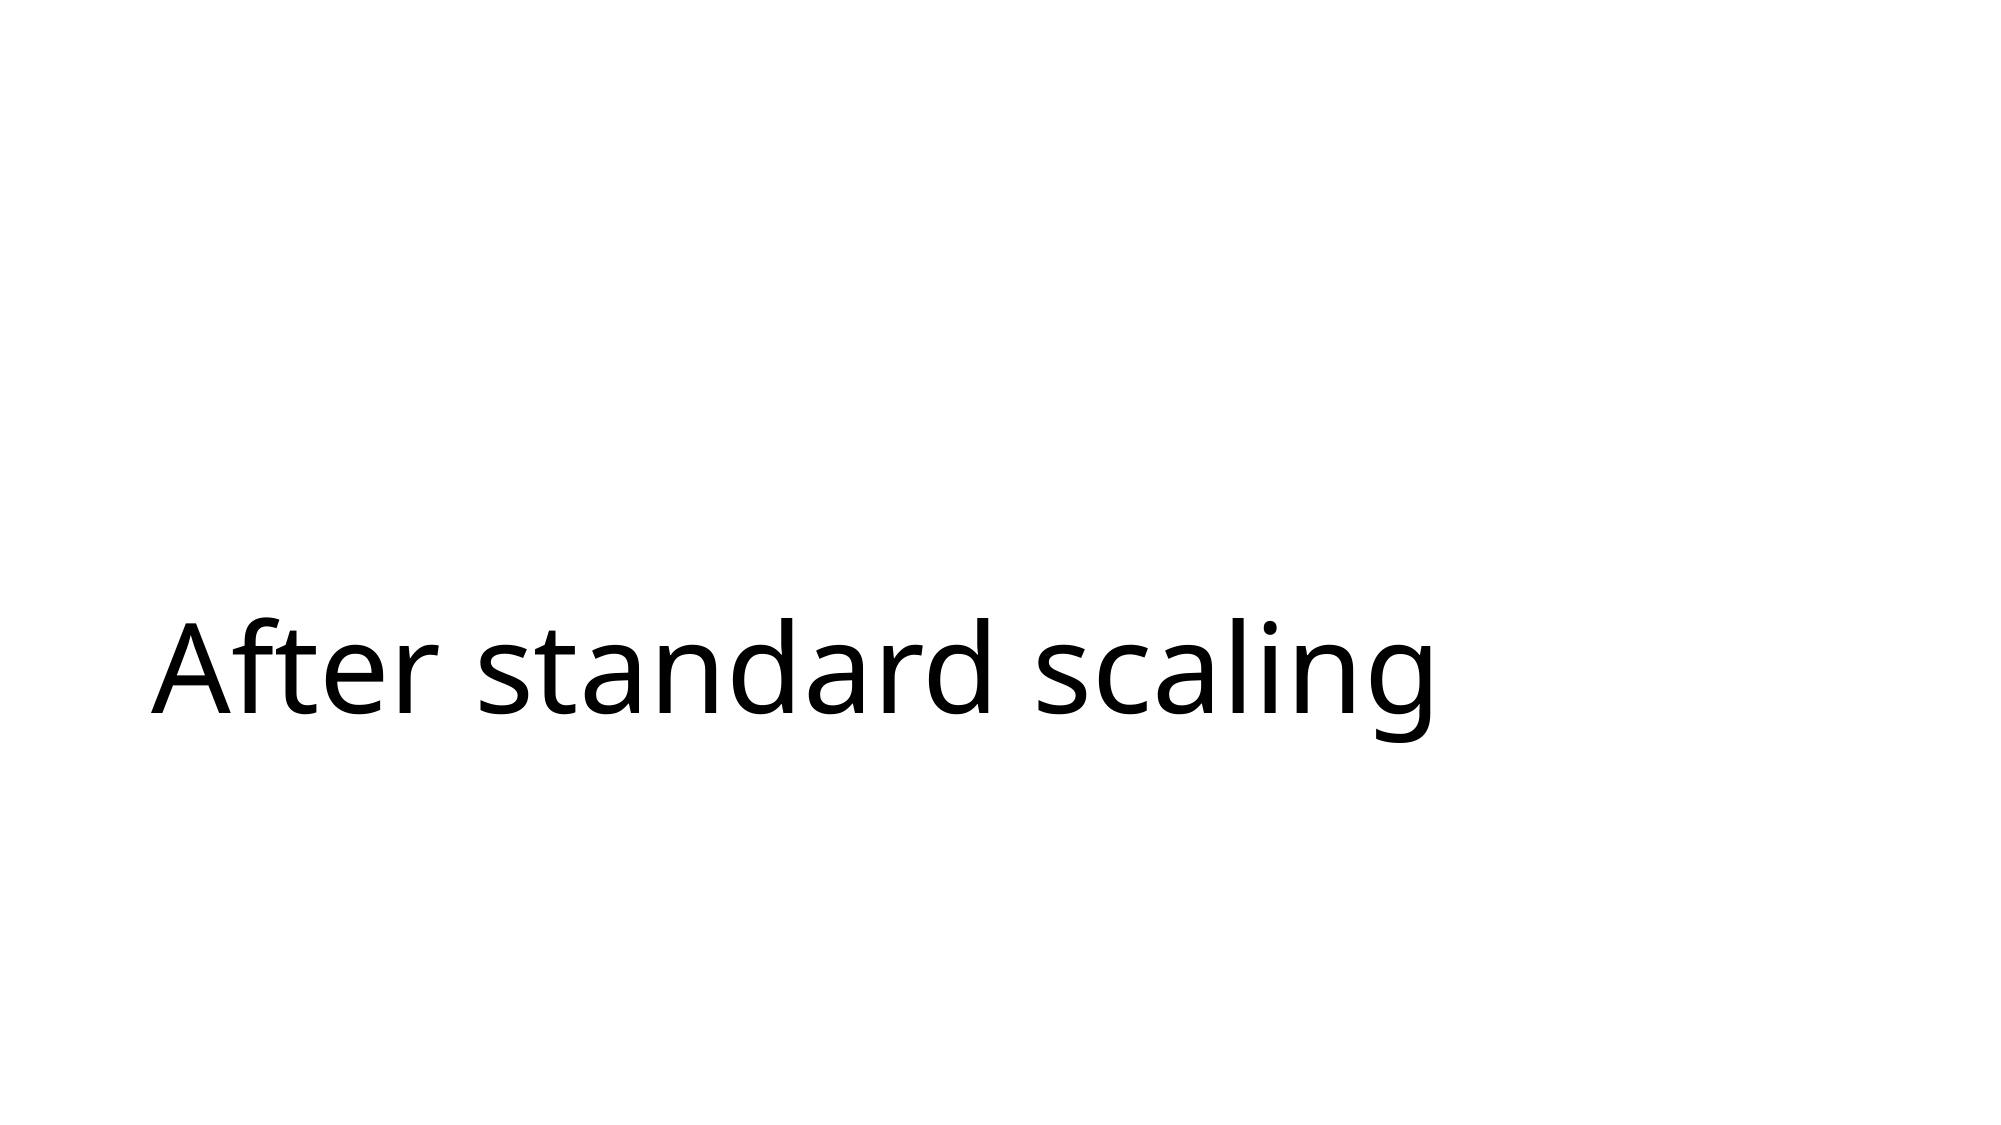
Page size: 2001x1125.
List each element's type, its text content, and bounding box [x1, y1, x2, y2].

title After standard scaling [136, 280, 1862, 749]
